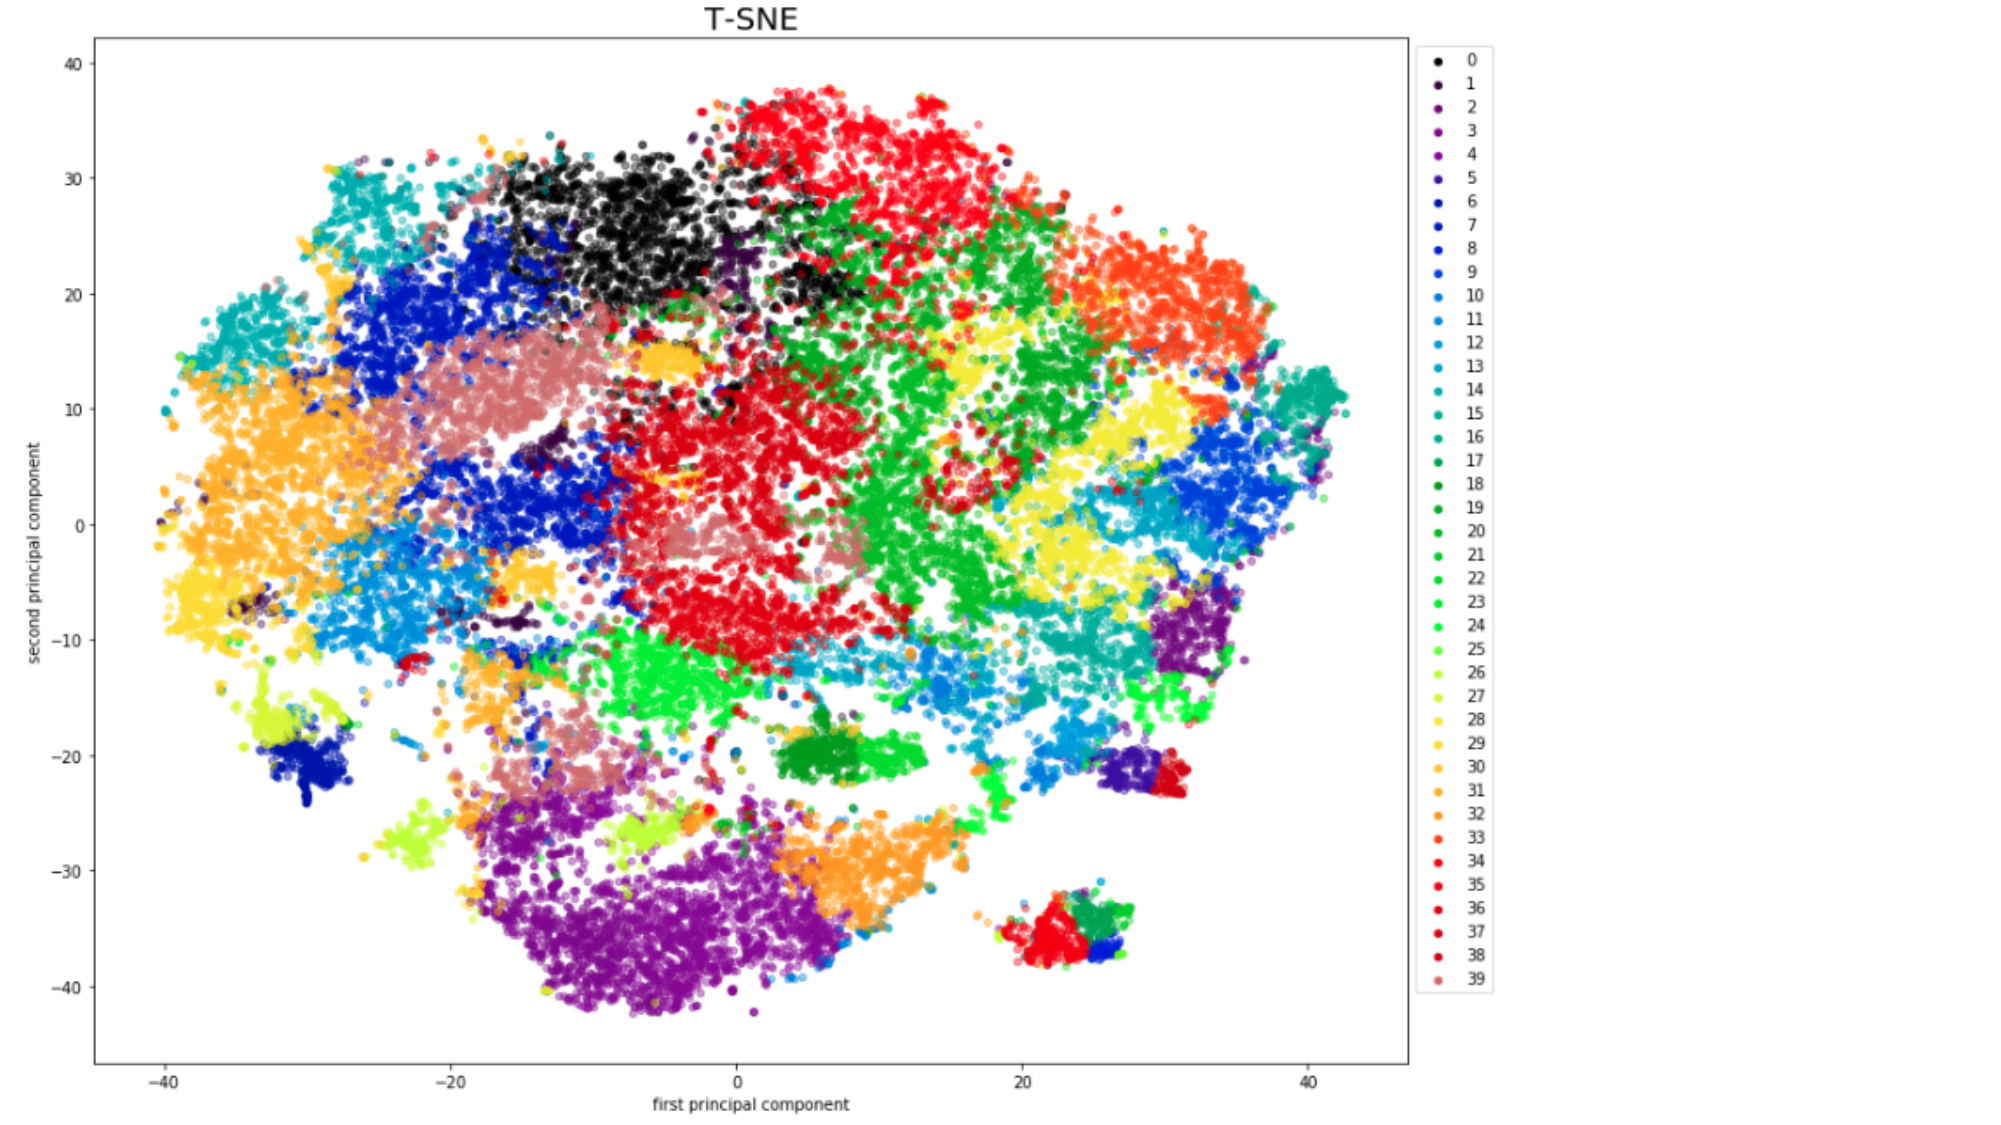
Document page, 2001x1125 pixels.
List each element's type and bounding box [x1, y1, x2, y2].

picture [0, 0, 1530, 1125]
